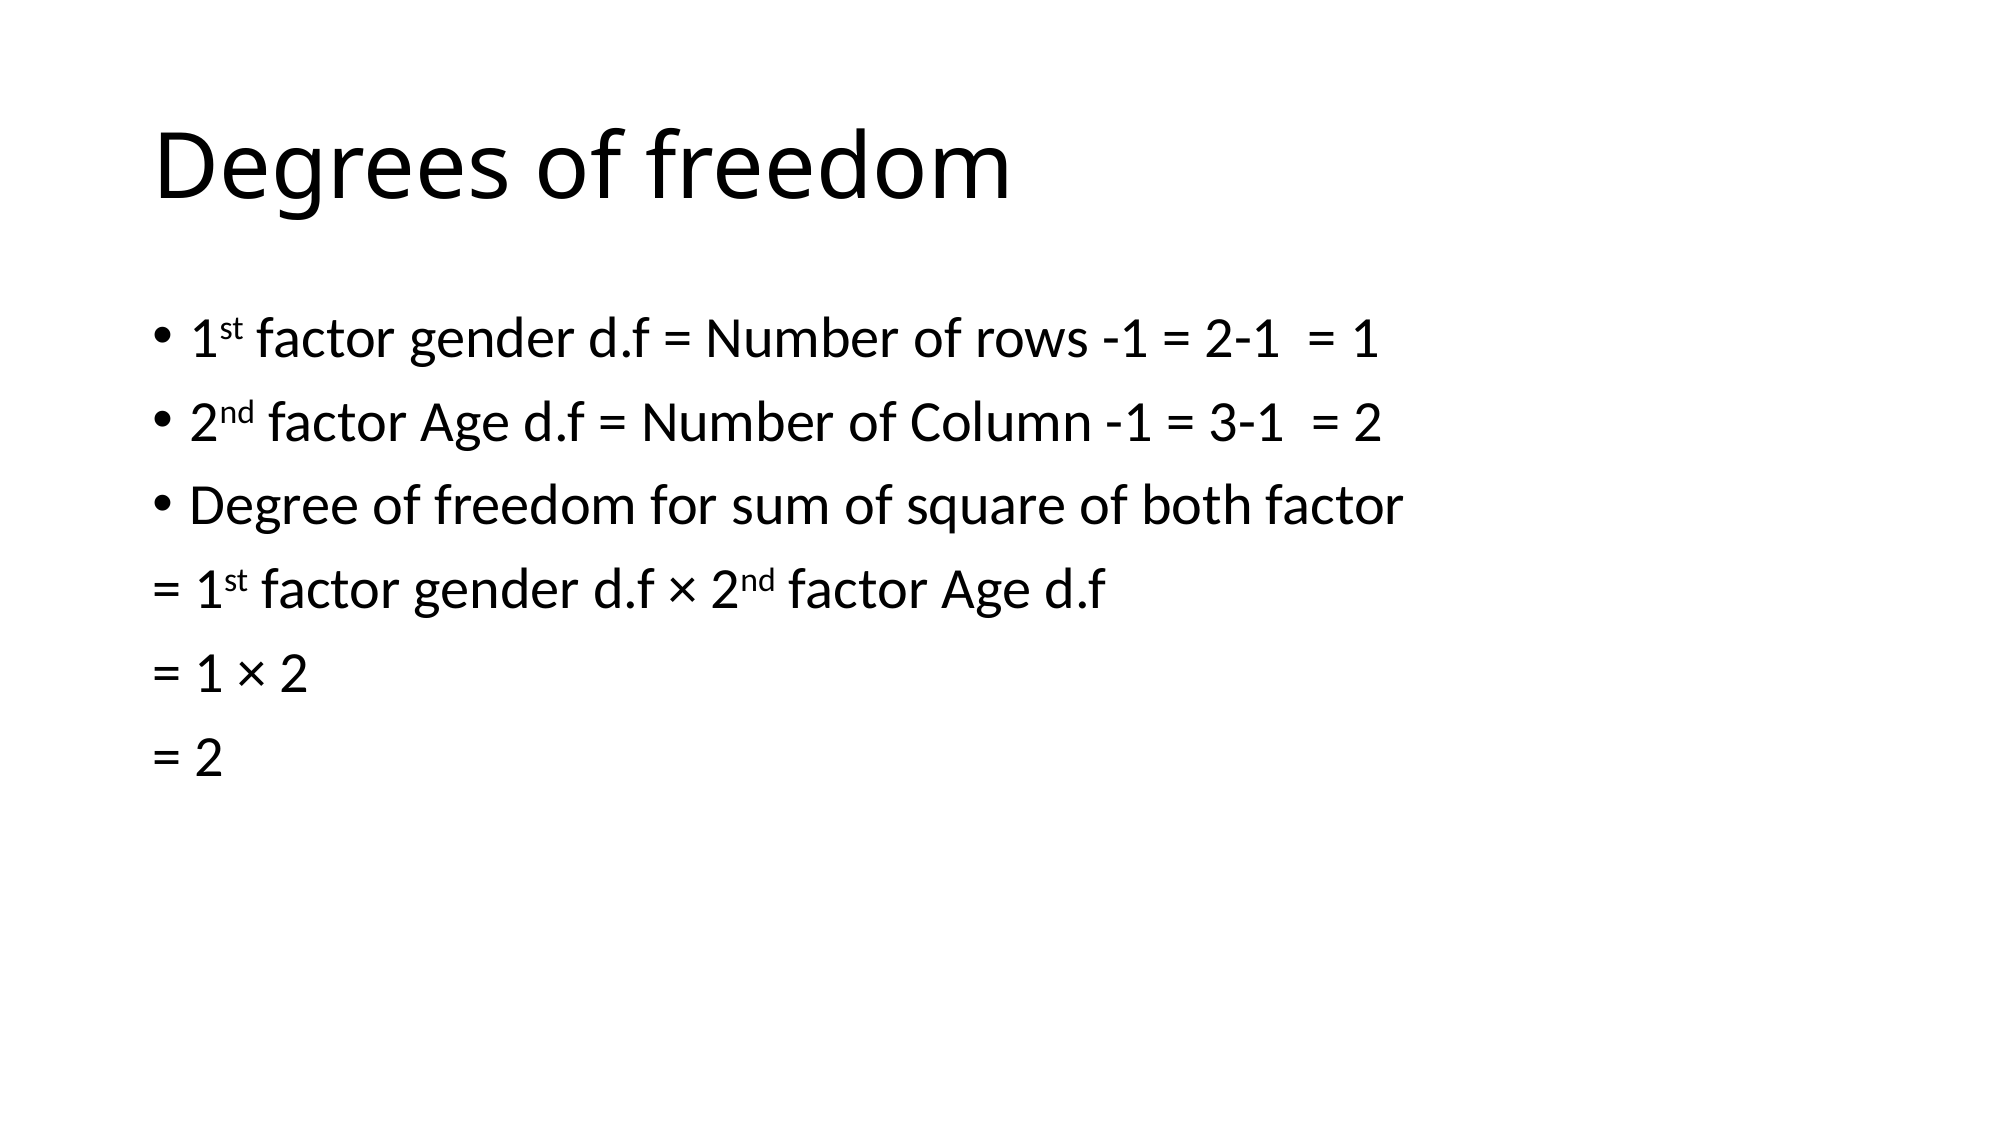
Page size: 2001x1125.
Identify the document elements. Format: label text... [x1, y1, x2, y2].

title Degrees of freedom [137, 59, 1863, 278]
list 1st factor gender d.f = Number of rows -1 = 2-1 = 1 2nd factor Age d.f = Number of Column -1 = 3-1 = 2 Degree of freedom for sum of square of both factor = 1st factor gender d.f × 2nd factor Age d.f = 1 × 2 = 2 [137, 299, 1863, 1014]
